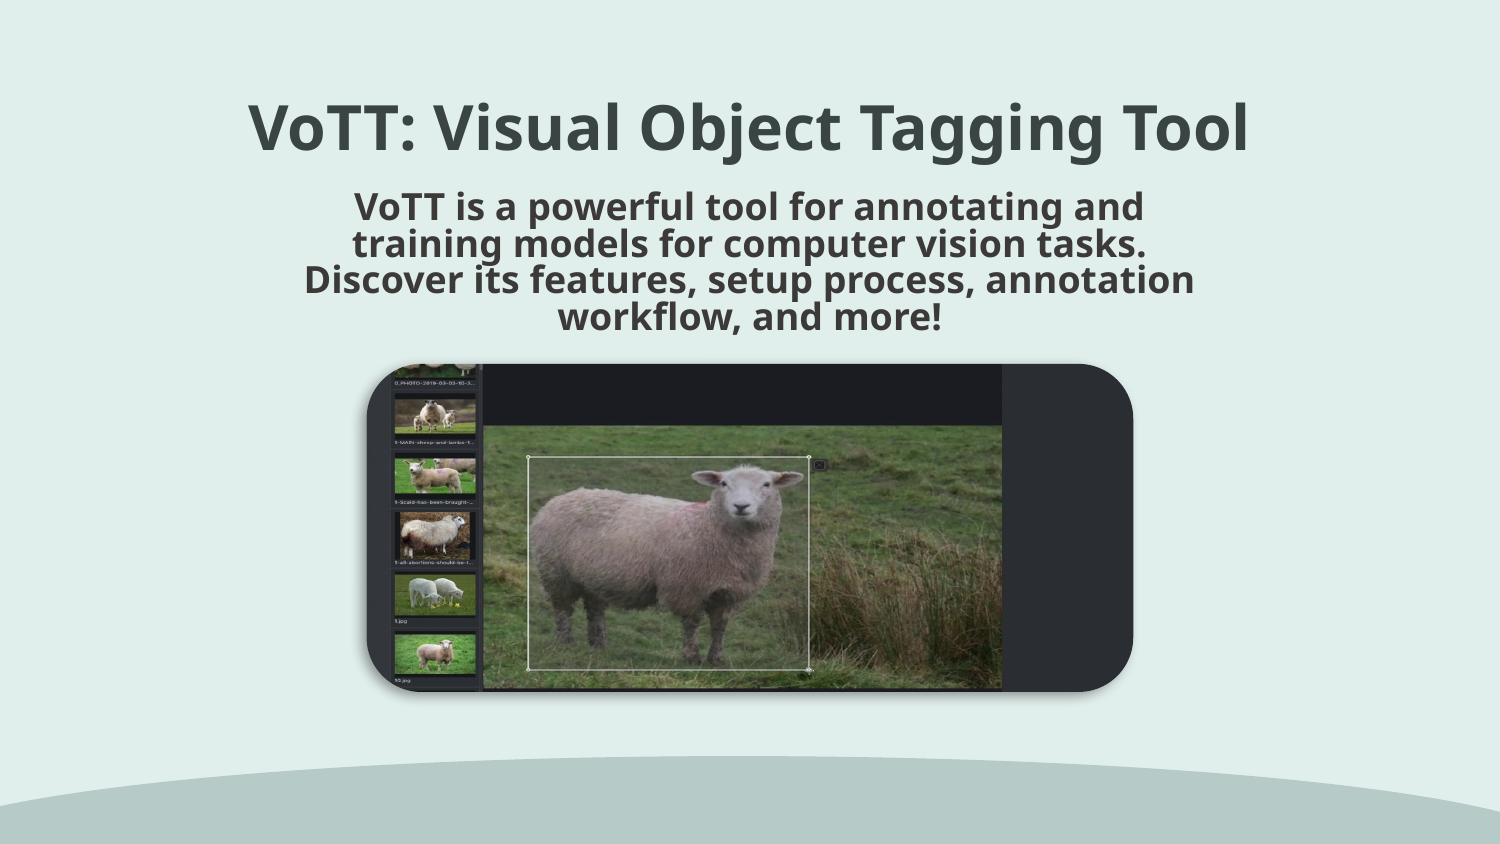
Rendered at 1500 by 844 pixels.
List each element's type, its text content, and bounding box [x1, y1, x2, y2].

picture [366, 363, 1134, 693]
text_box VoTT is a powerful tool for annotating and training models for computer vision tasks. Discover its features, setup process, annotation workflow, and more! [281, 184, 1219, 294]
title VoTT: Visual Object Tagging Tool [118, 72, 1382, 167]
text_box [647, 231, 1415, 403]
